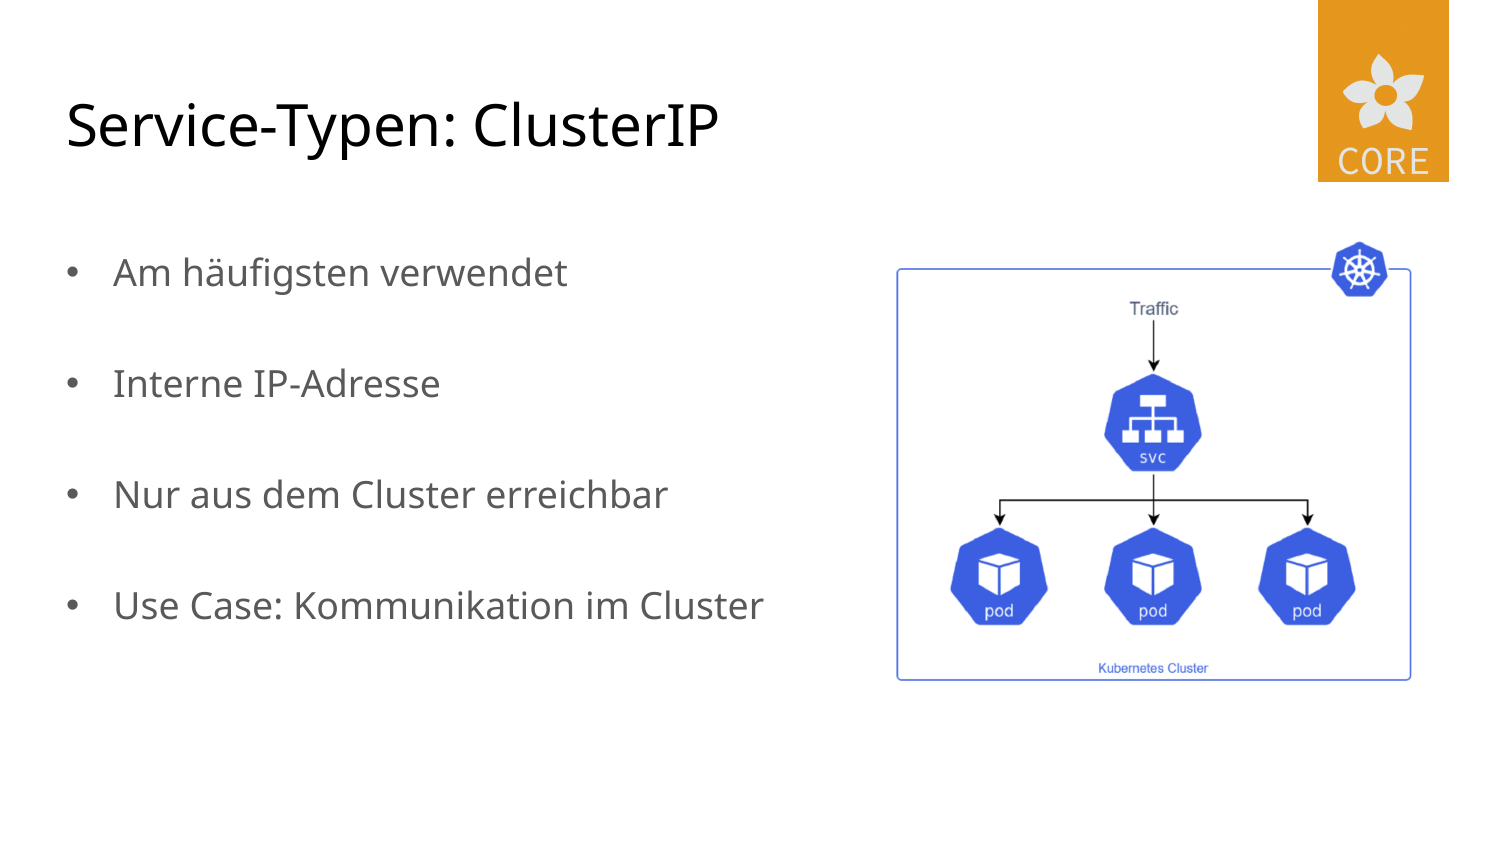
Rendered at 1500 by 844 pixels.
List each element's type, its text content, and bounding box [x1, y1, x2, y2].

list Am häufigsten verwendet Interne IP-Adresse Nur aus dem Cluster erreichbar Use Case: Kommunikation im Cluster [51, 189, 1449, 750]
title Service-Typen: ClusterIP [51, 72, 1312, 173]
picture [846, 204, 1450, 697]
picture [1318, 0, 1449, 182]
